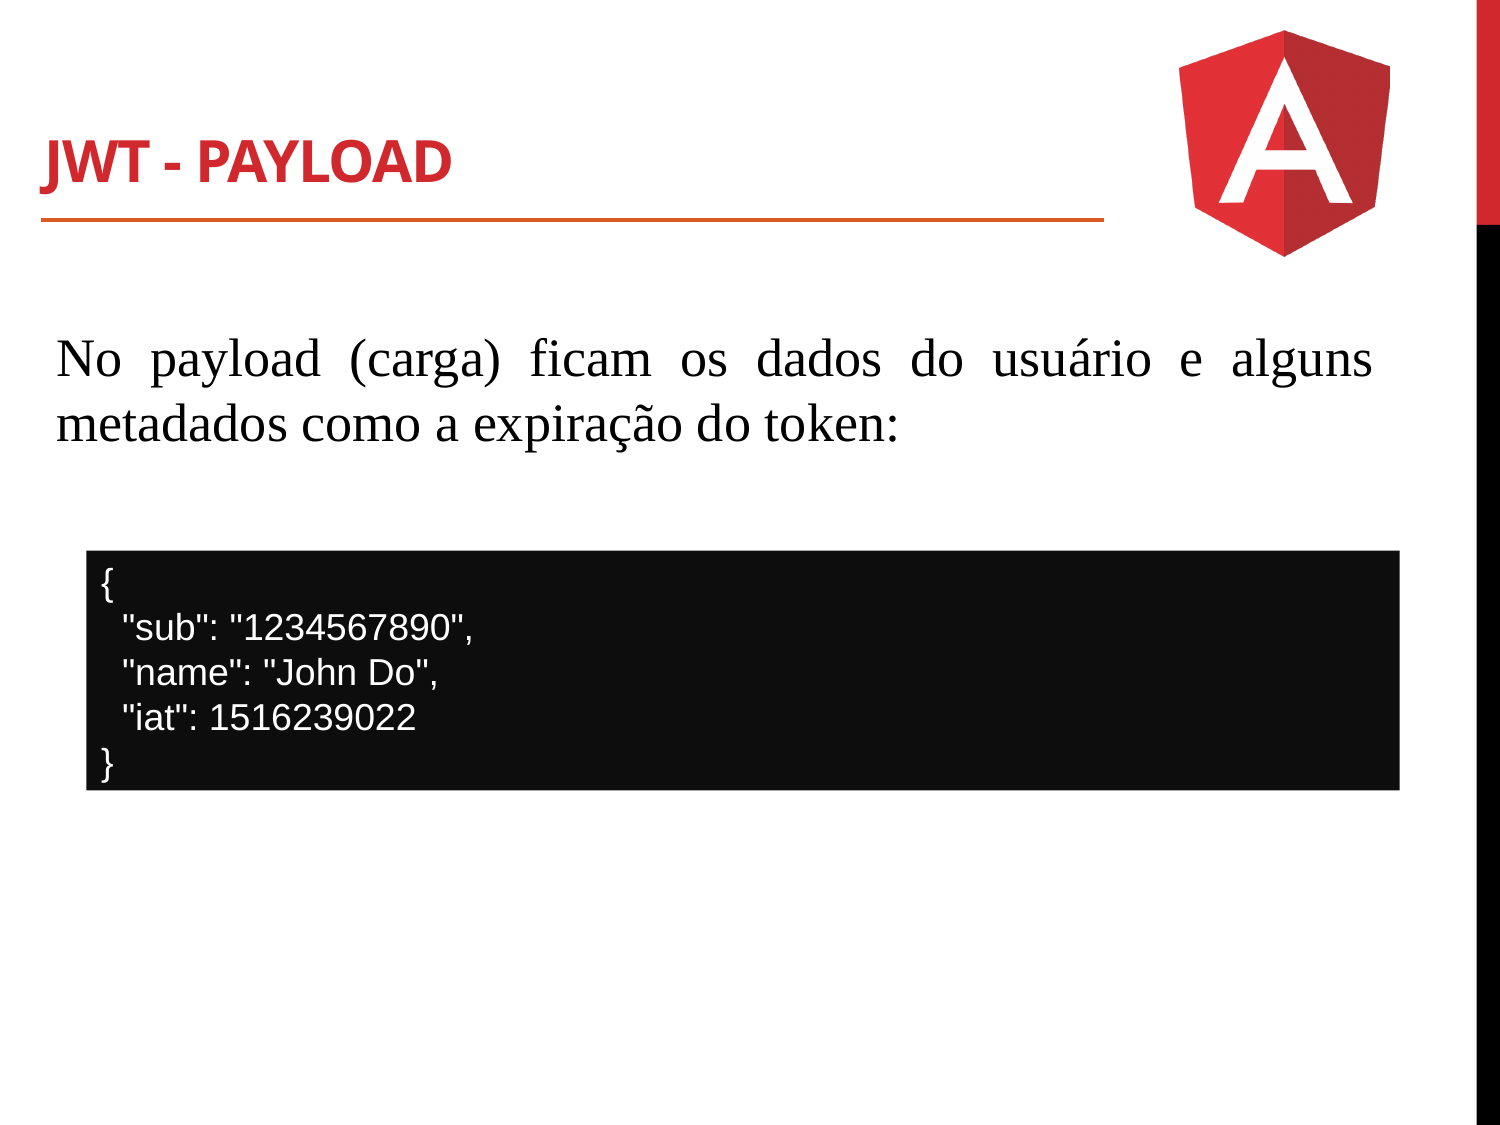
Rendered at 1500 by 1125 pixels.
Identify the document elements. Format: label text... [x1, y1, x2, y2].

title Jwt - payload [29, 53, 1172, 202]
text_box { "sub": "1234567890", "name": "John Do", "iat": 1516239022 } [86, 550, 1400, 791]
picture [1173, 25, 1391, 262]
list No payload (carga) ficam os dados do usuário e alguns metadados como a expiração do token: [41, 314, 1390, 468]
